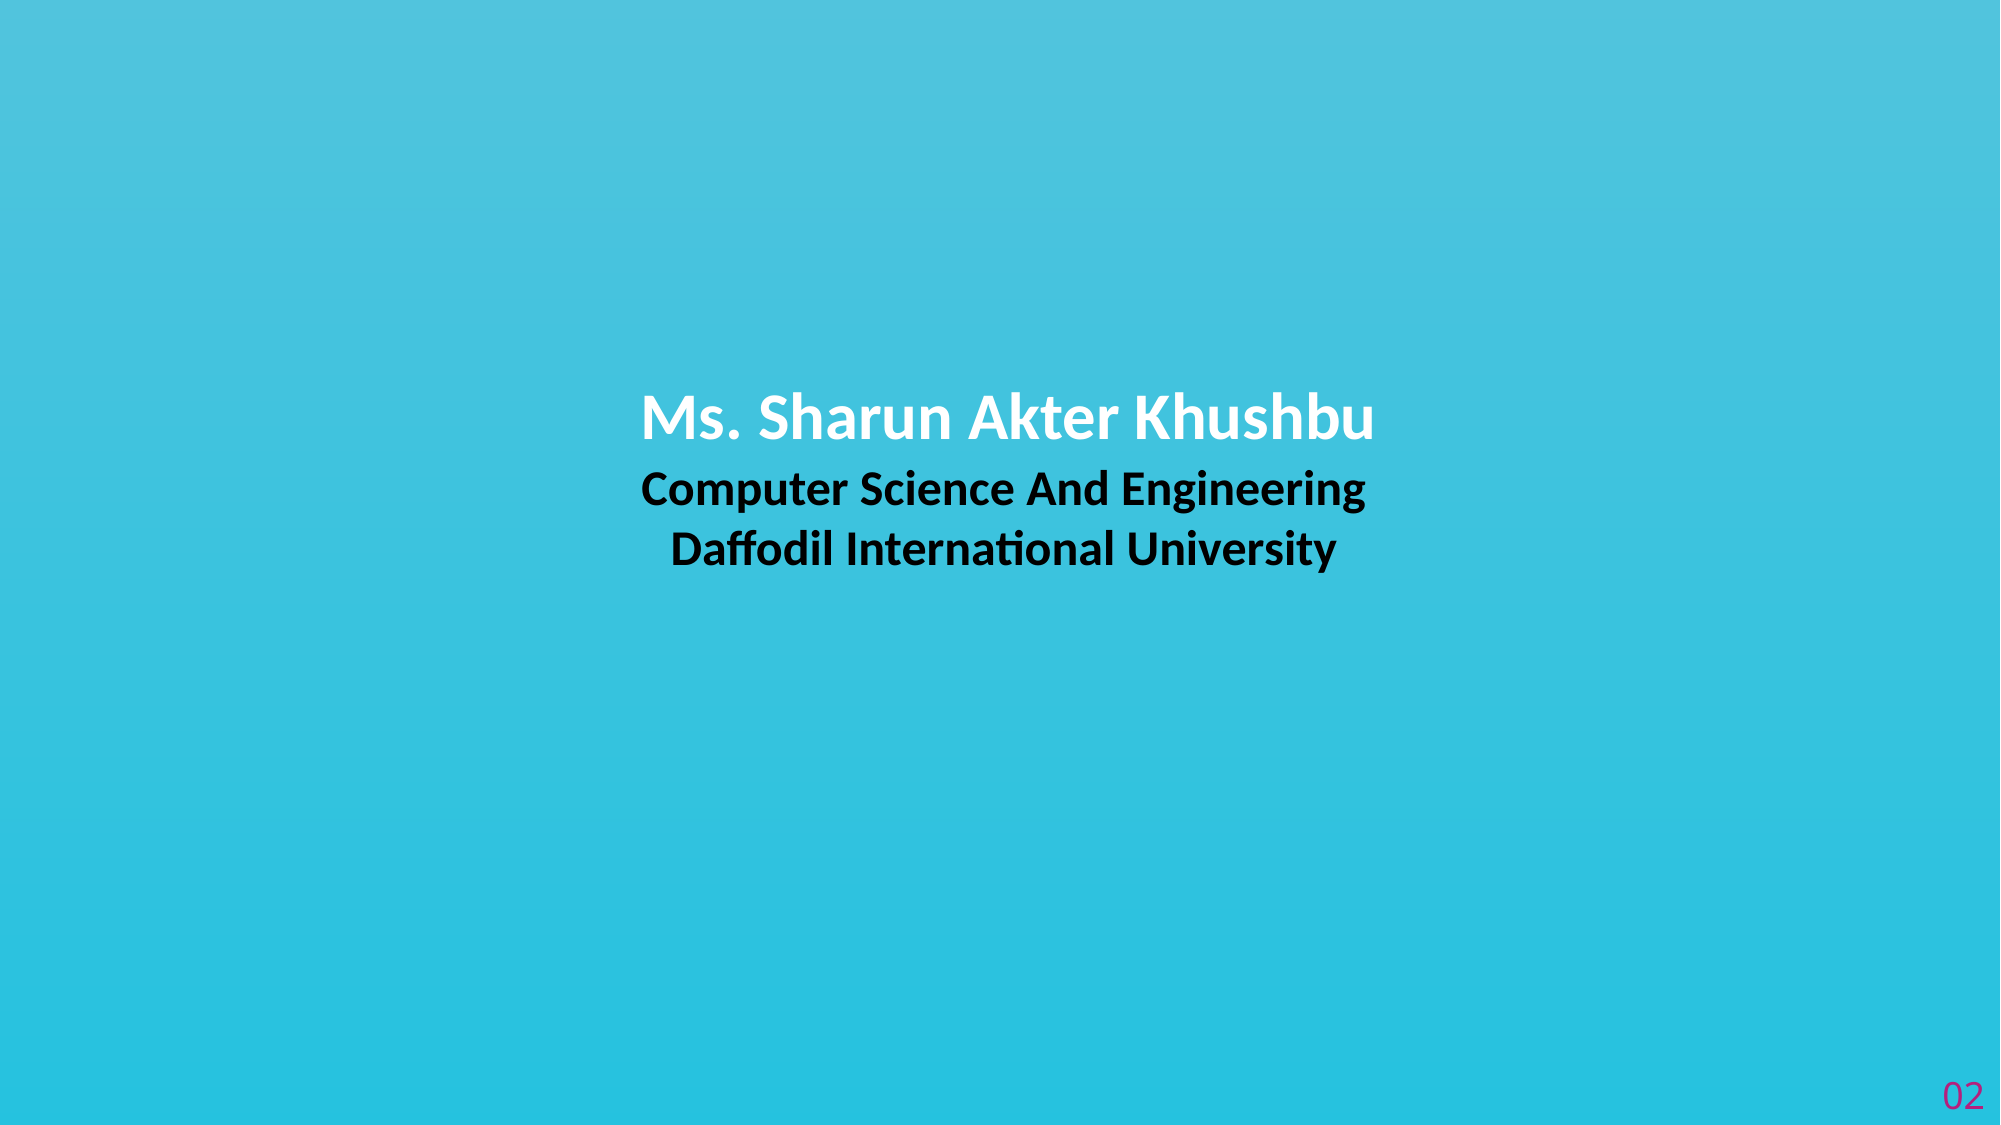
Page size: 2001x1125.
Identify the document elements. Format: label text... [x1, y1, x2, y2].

text_box 02 [1927, 1064, 2000, 1125]
text_box Computer Science And Engineering Daffodil International University [547, 448, 1462, 583]
text_box [0, 0, 2000, 1125]
text_box Ms. Sharun Akter Khushbu [565, 365, 1453, 448]
